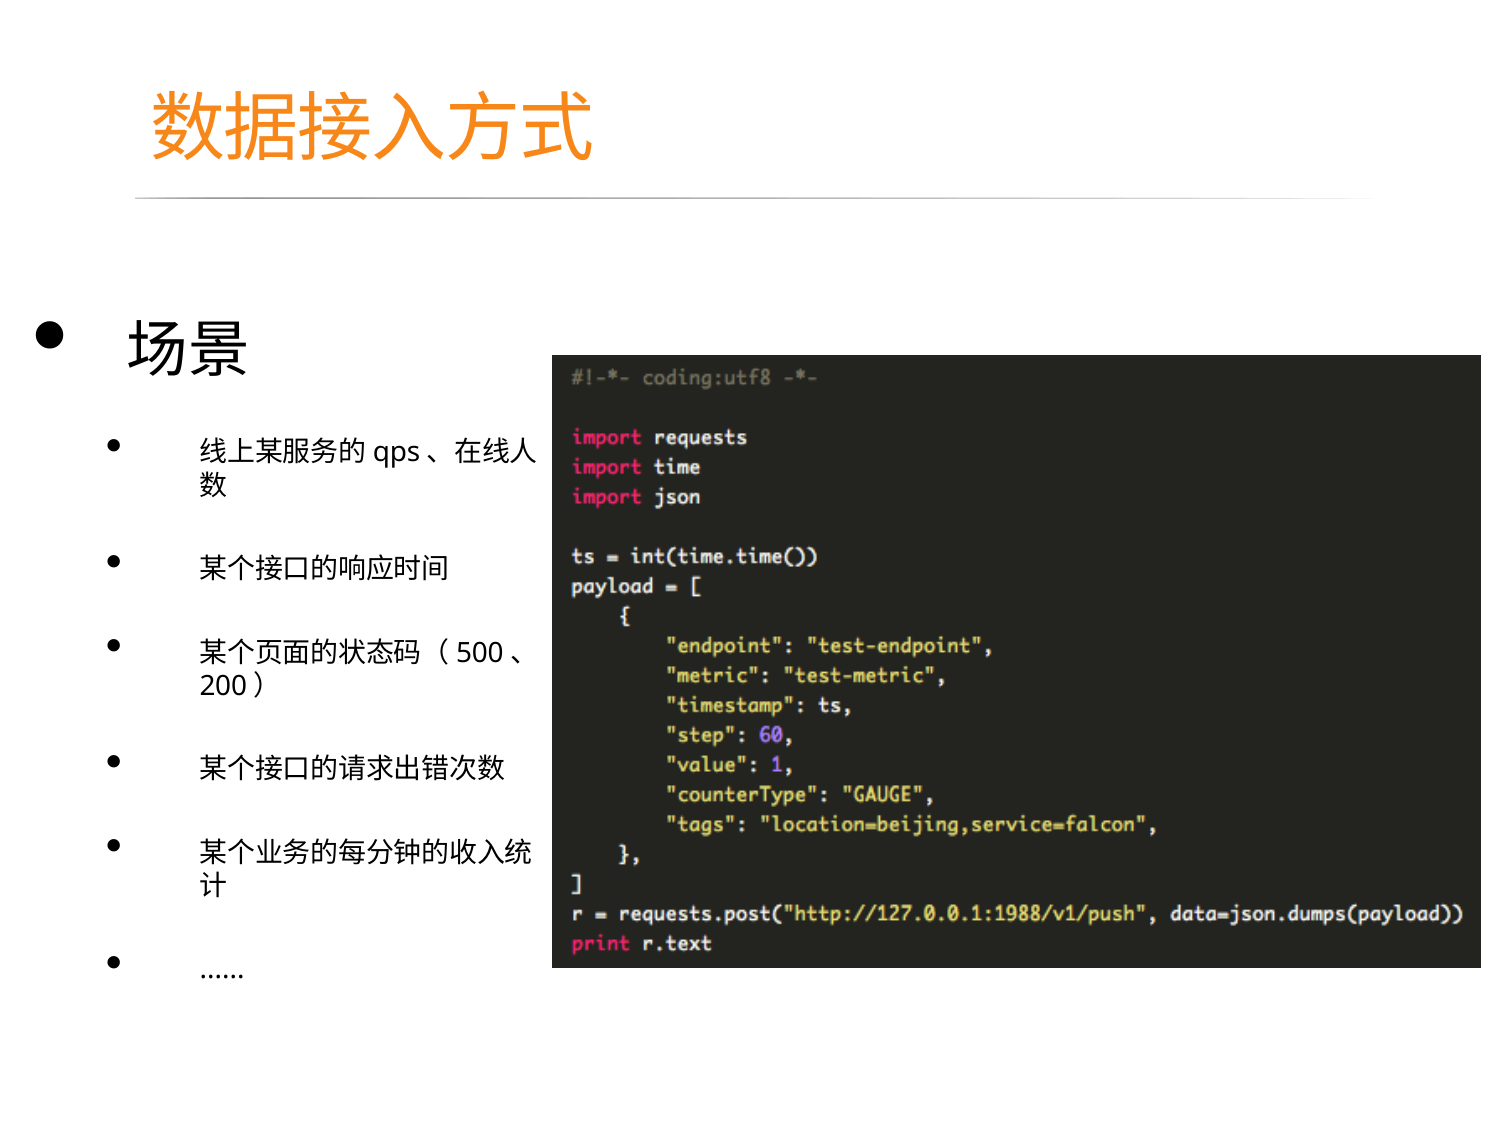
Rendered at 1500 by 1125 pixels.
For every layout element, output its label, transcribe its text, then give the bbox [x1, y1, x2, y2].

picture [135, 197, 1373, 201]
title 数据接入方式 [135, 47, 1373, 177]
text_box 场景 线上某服务的qps、在线人数 某个接口的响应时间 某个页面的状态码（500、200） 某个接口的请求出错次数 某个业务的每分钟的收入统计 ...... [0, 304, 553, 991]
picture [551, 355, 1482, 968]
